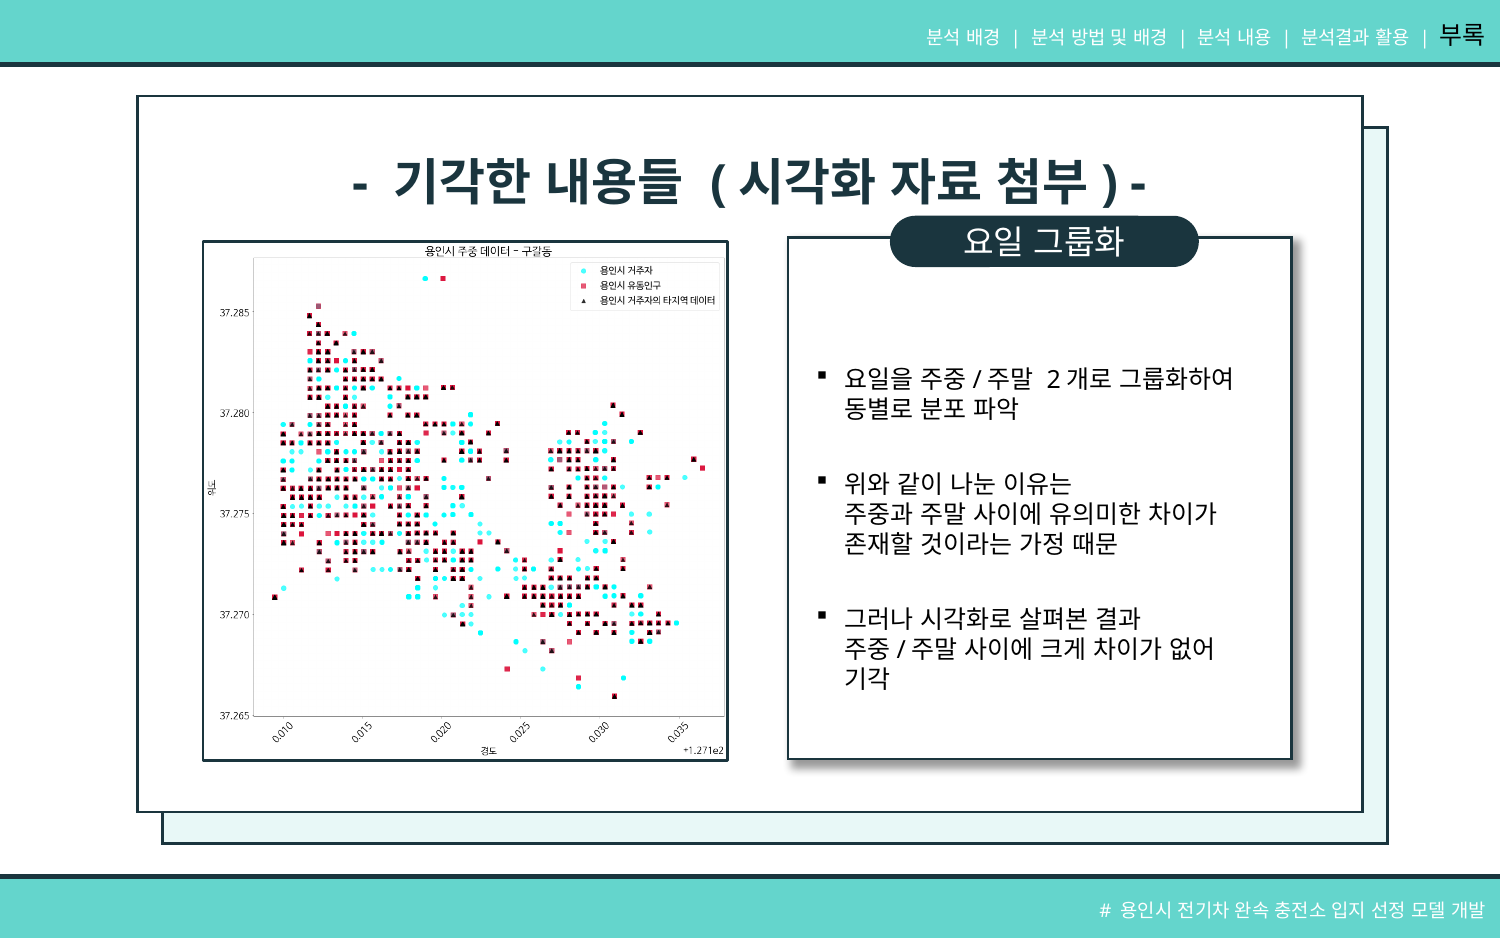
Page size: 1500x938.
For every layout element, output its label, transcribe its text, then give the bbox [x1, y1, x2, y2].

picture [204, 242, 727, 760]
text_box 그러나 시각화로 살펴본 결과 주중/주말 사이에 크게 차이가 없어 기각 [801, 596, 1278, 702]
text_box [0, 0, 1500, 66]
text_box - 기각한 내용들 (시각화 자료 첨부) - [335, 113, 1165, 219]
text_box 위와 같이 나눈 이유는 주중과 주말 사이에 유의미한 차이가 존재할 것이라는 가정 때문 [801, 461, 1278, 566]
text_box ▶ 월요일 / 일요일 앱 사용자 수 급락 [787, 236, 1292, 760]
text_box [136, 95, 1363, 813]
text_box 분석 배경 | 분석 방법 및 배경 | 분석 내용 | 분석결과 활용 | 부록 [872, 0, 1500, 57]
text_box [0, 875, 1500, 938]
text_box # 용인시 전기차 완속 충전소 입지 선정 모델 개발 [1011, 879, 1500, 929]
text_box 요일 그룹화 [889, 215, 1199, 268]
text_box ㅁㅁ [161, 126, 1388, 844]
text_box 요일을 주중/주말 2개로 그룹화하여 동별로 분포 파악 [801, 355, 1278, 431]
